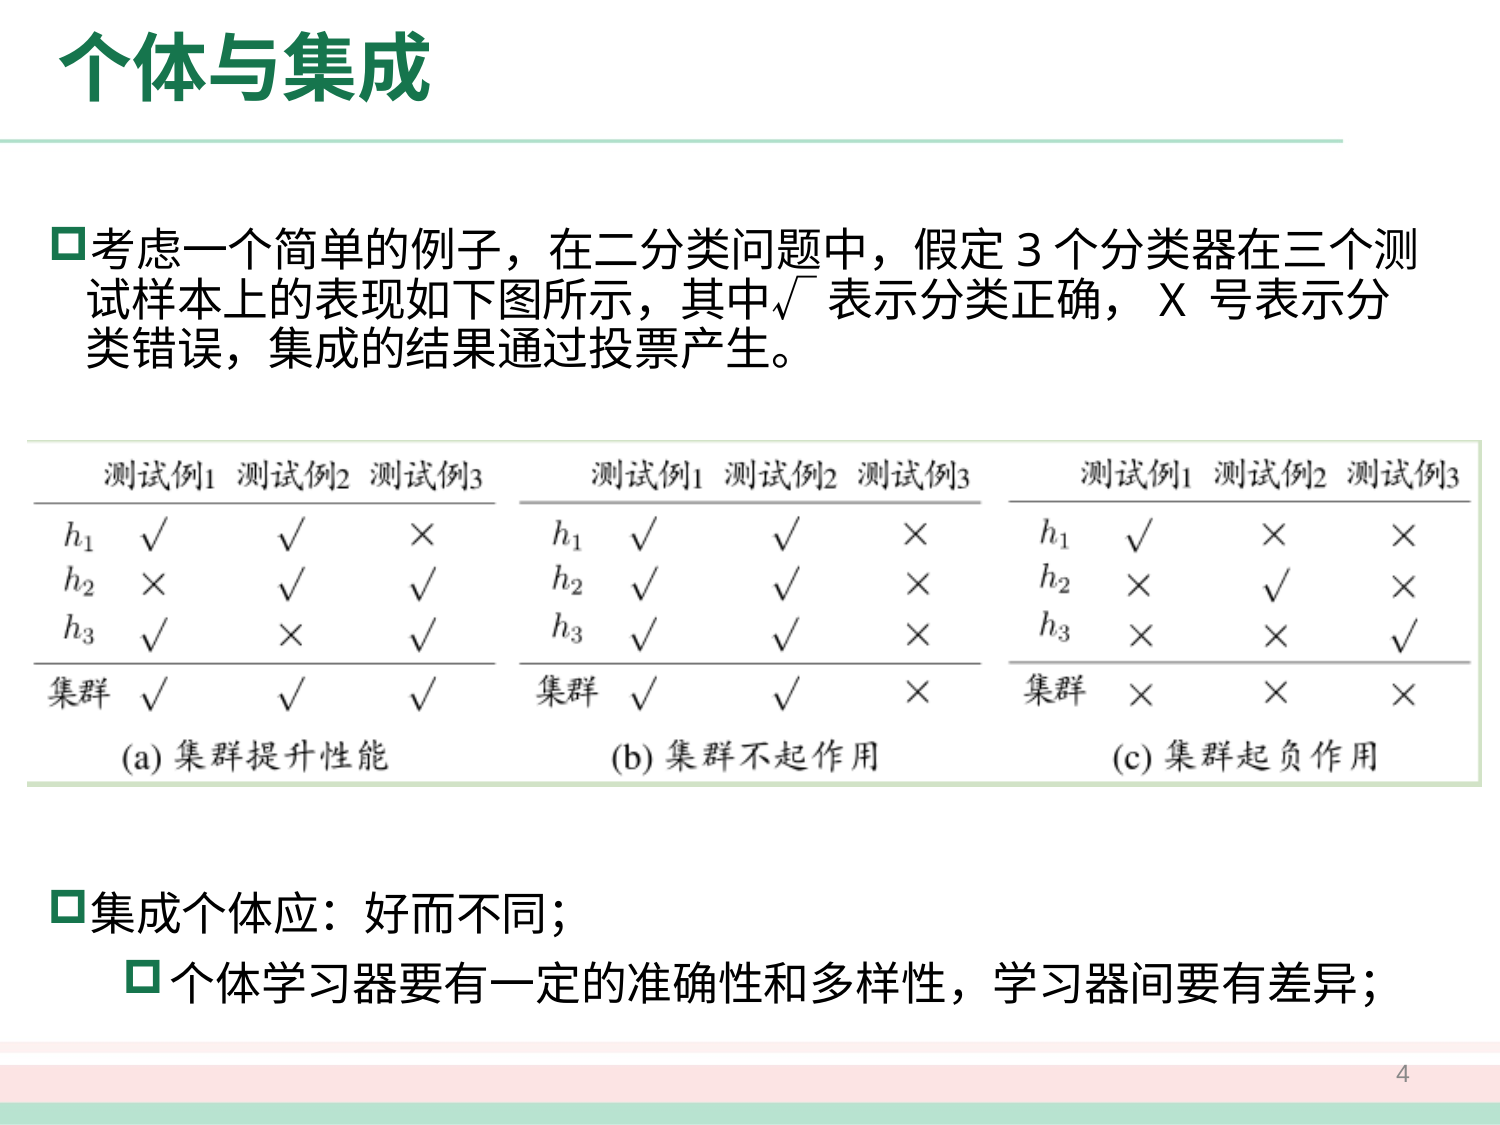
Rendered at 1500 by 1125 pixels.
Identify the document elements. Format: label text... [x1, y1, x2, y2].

list 考虑一个简单的例子，在二分类问题中，假定3个分类器在三个测试样本上的表现如下图所示，其中√ 表示分类正确，X 号表示分类错误，集成的结果通过投票产生。 [33, 219, 1447, 440]
slide_number 4 [1074, 1042, 1425, 1103]
title 个体与集成 [42, 7, 1337, 135]
picture [0, 0, 1500, 1125]
text_box 集成个体应：好而不同； 个体学习器要有一定的准确性和多样性，学习器间要有差异； [33, 882, 1447, 991]
